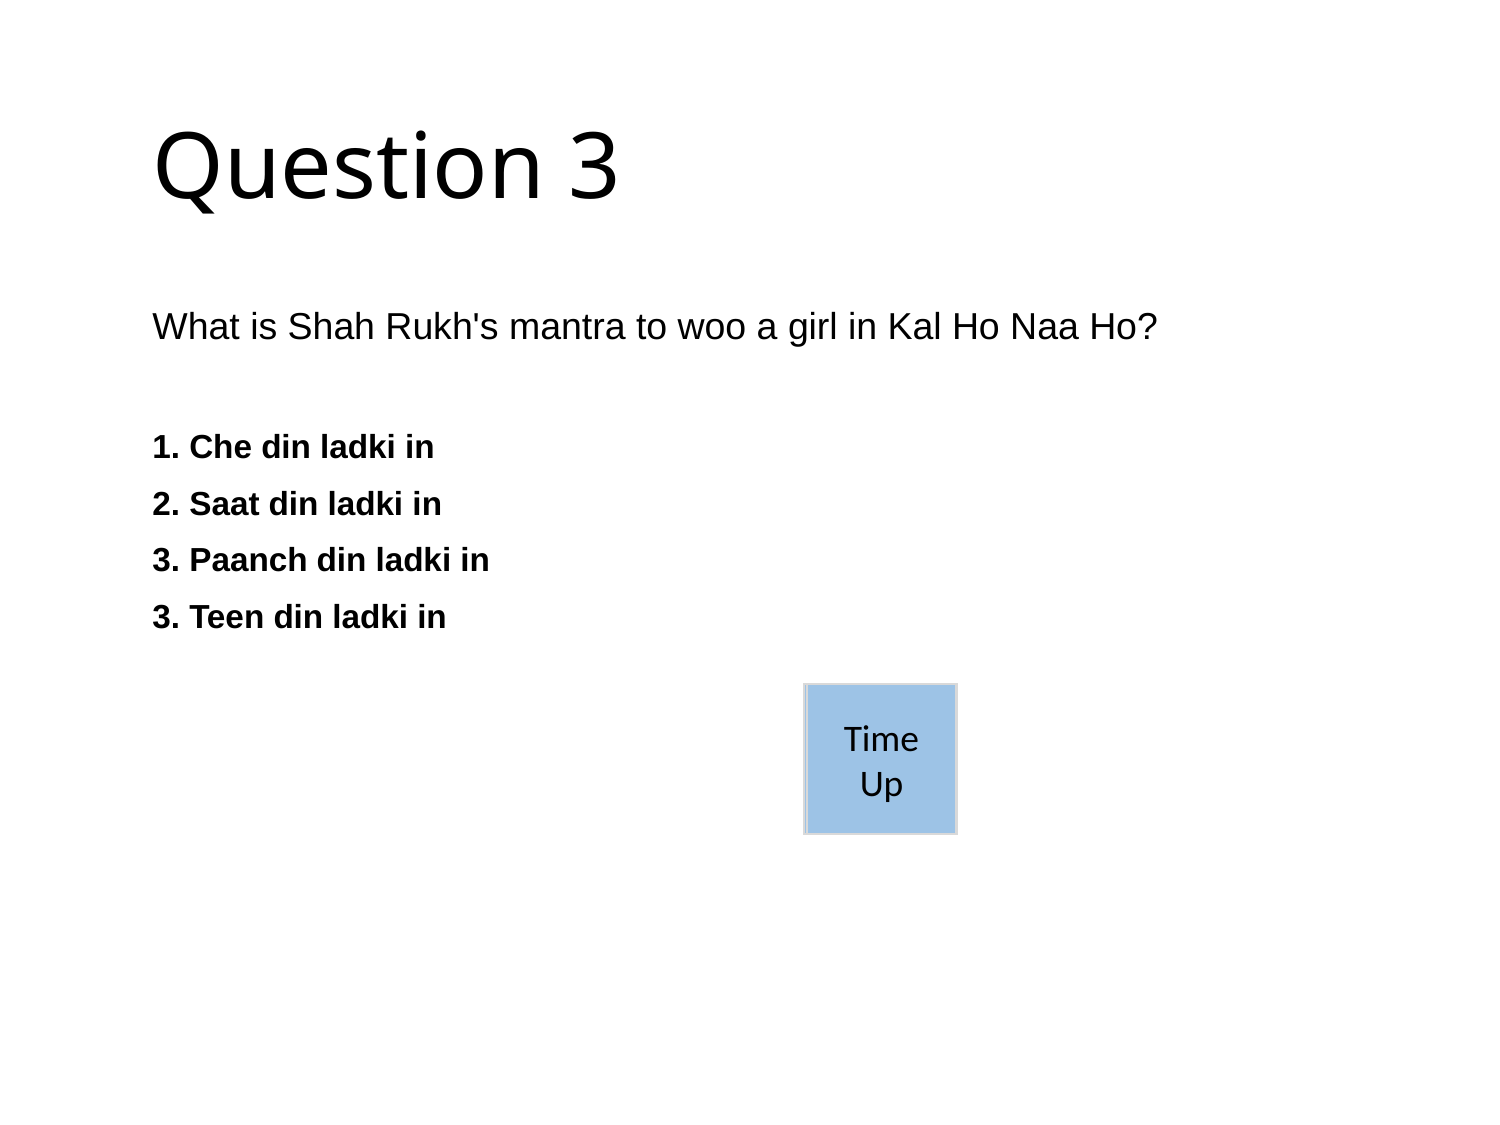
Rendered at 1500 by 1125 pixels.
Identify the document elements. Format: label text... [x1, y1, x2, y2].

list What is Shah Rukh's mantra to woo a girl in Kal Ho Naa Ho? 1. Che din ladki in 2. Saat din ladki in 3. Paanch din ladki in 3. Teen din ladki in [137, 299, 1500, 1014]
title Question 3 [137, 59, 1500, 278]
text_box Time Up [806, 683, 958, 835]
